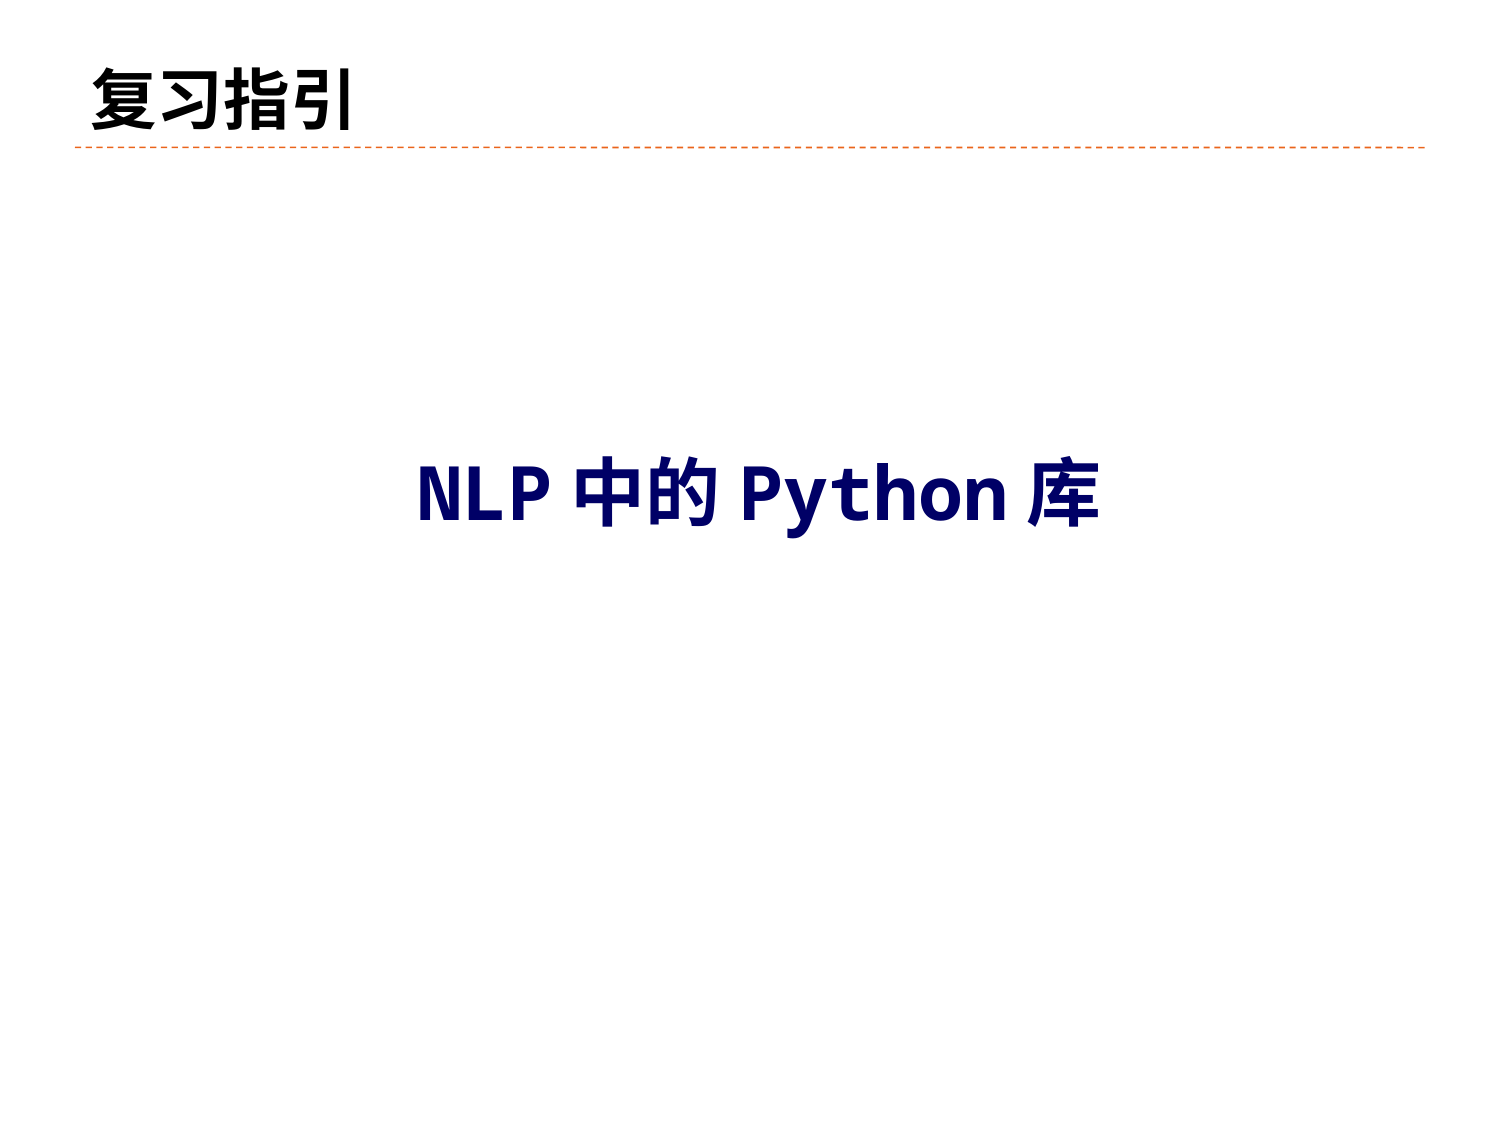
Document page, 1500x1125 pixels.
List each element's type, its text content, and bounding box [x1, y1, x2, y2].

text_box NLP中的Python库 [301, 420, 1218, 544]
title 复习指引 [75, 24, 1425, 146]
